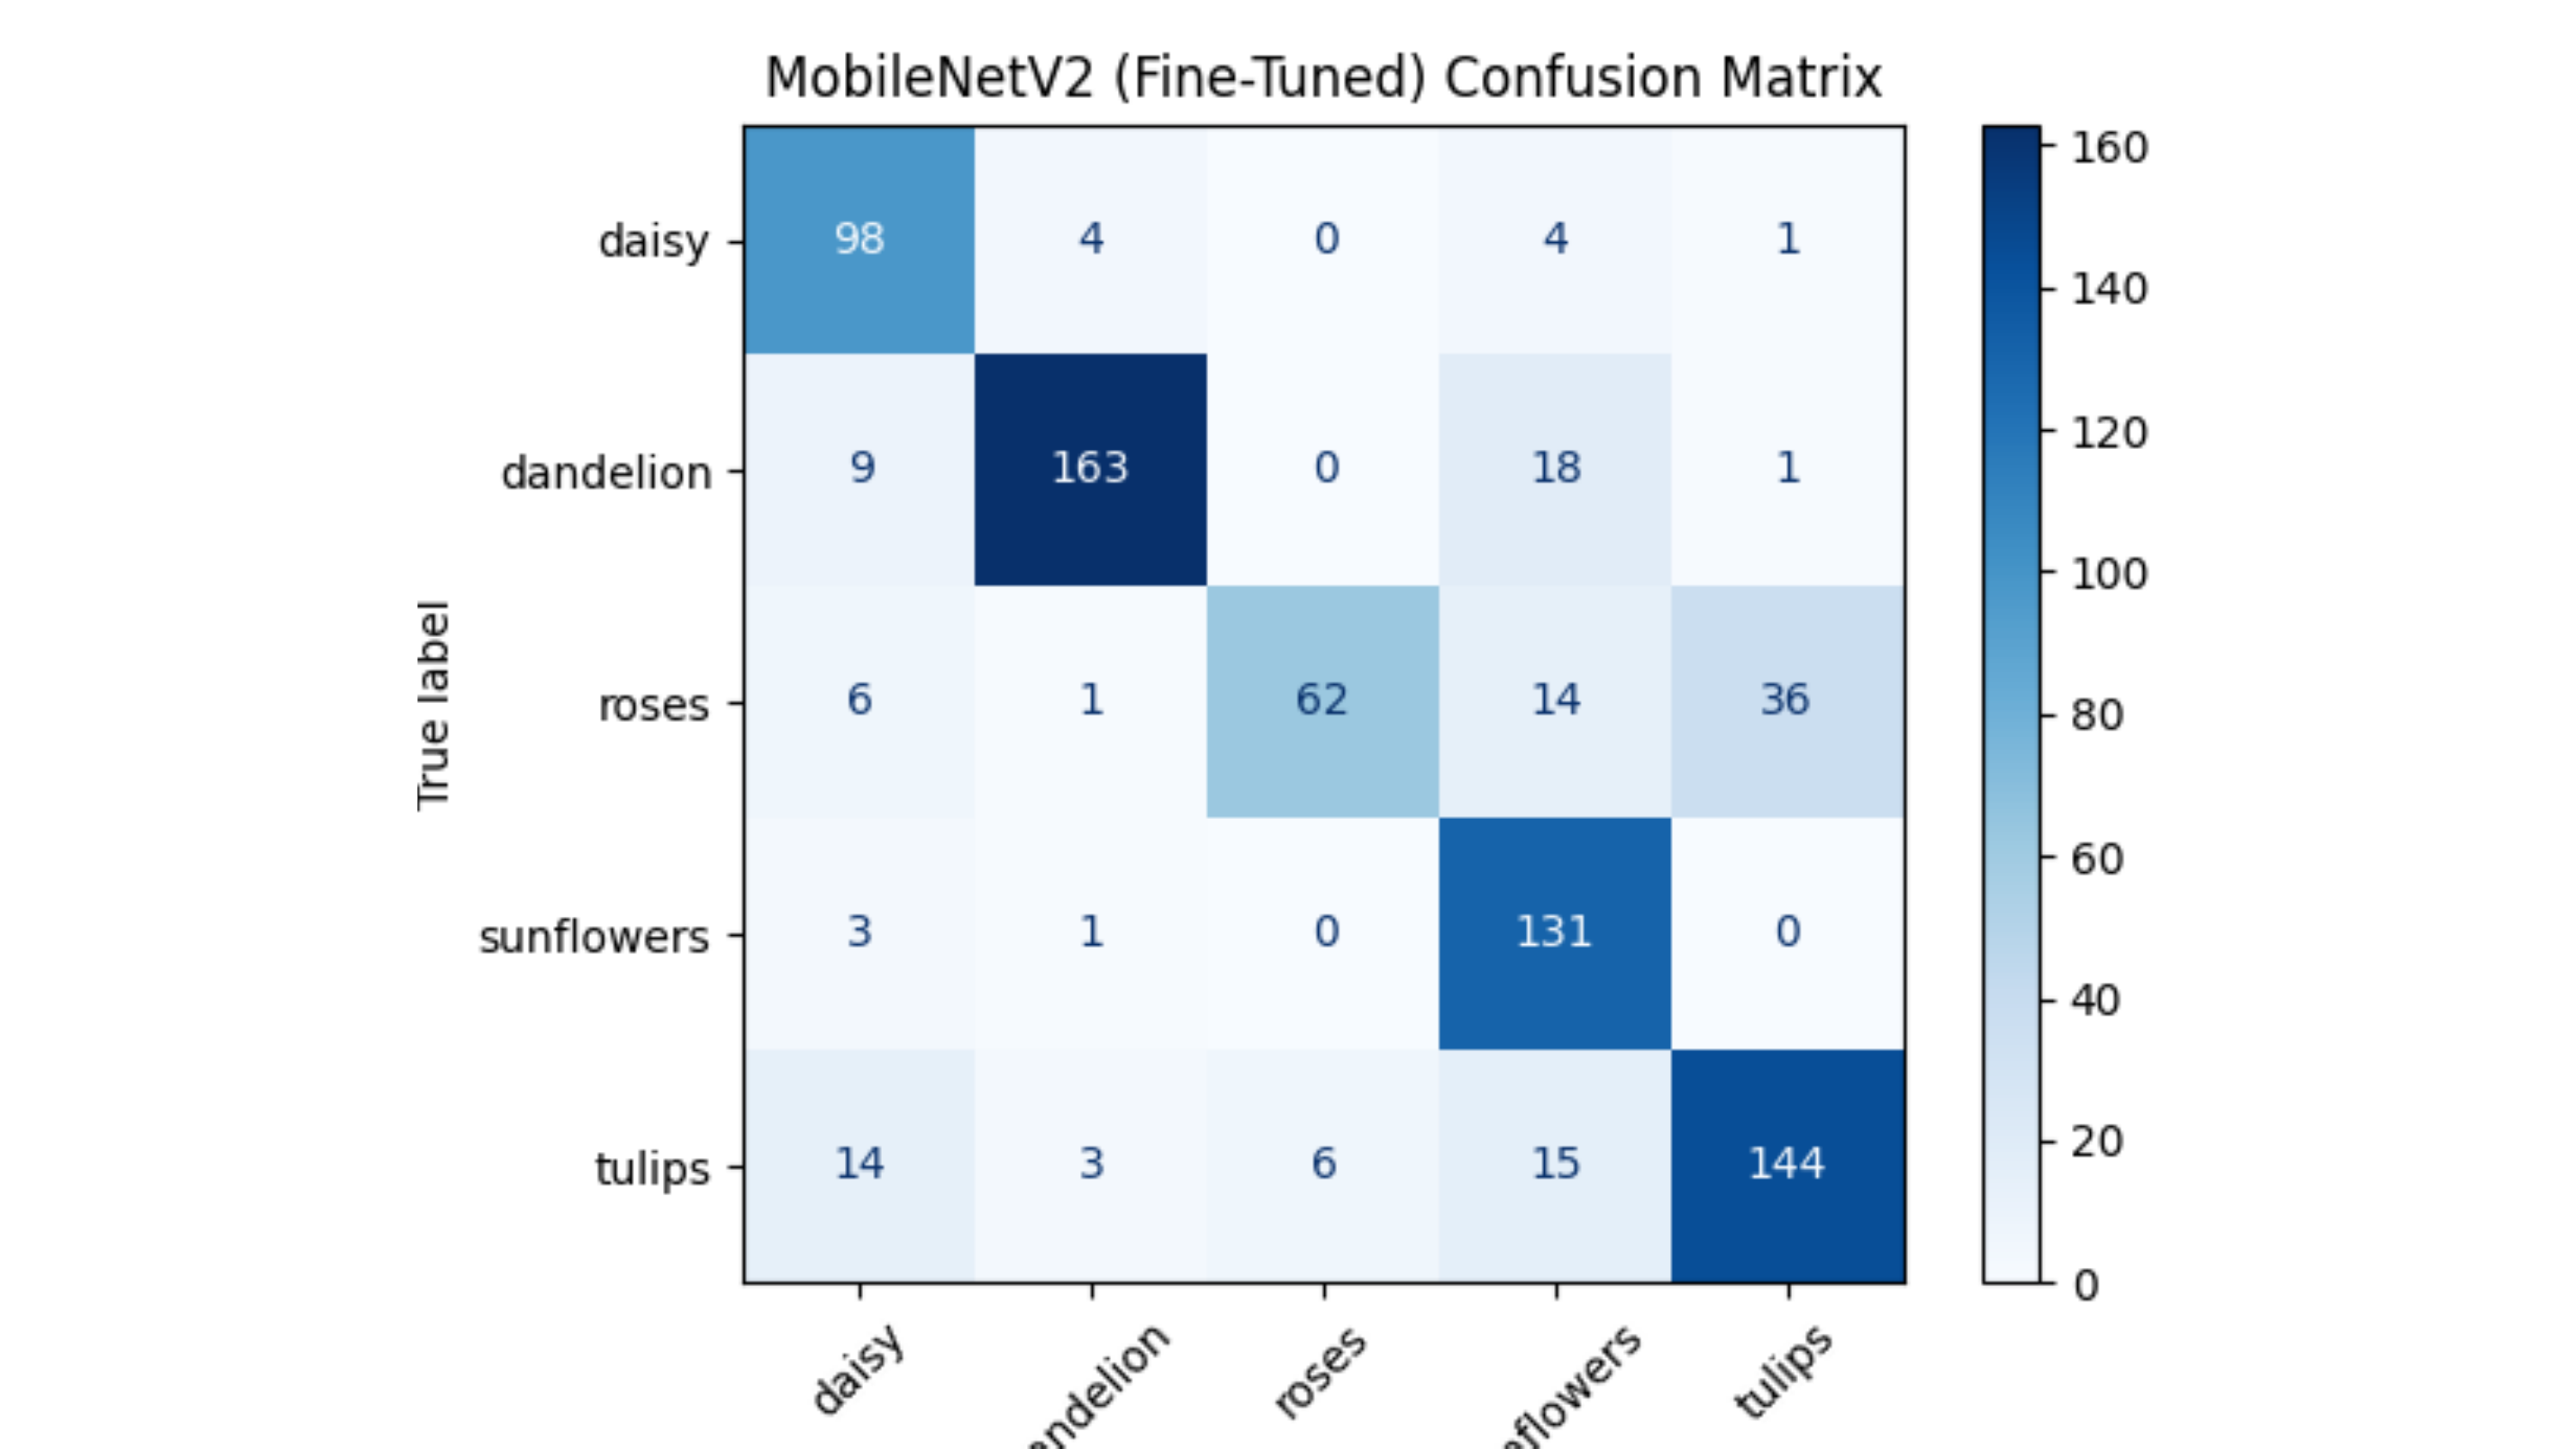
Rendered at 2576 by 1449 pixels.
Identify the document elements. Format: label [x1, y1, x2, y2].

text_box [417, 0, 2407, 1449]
